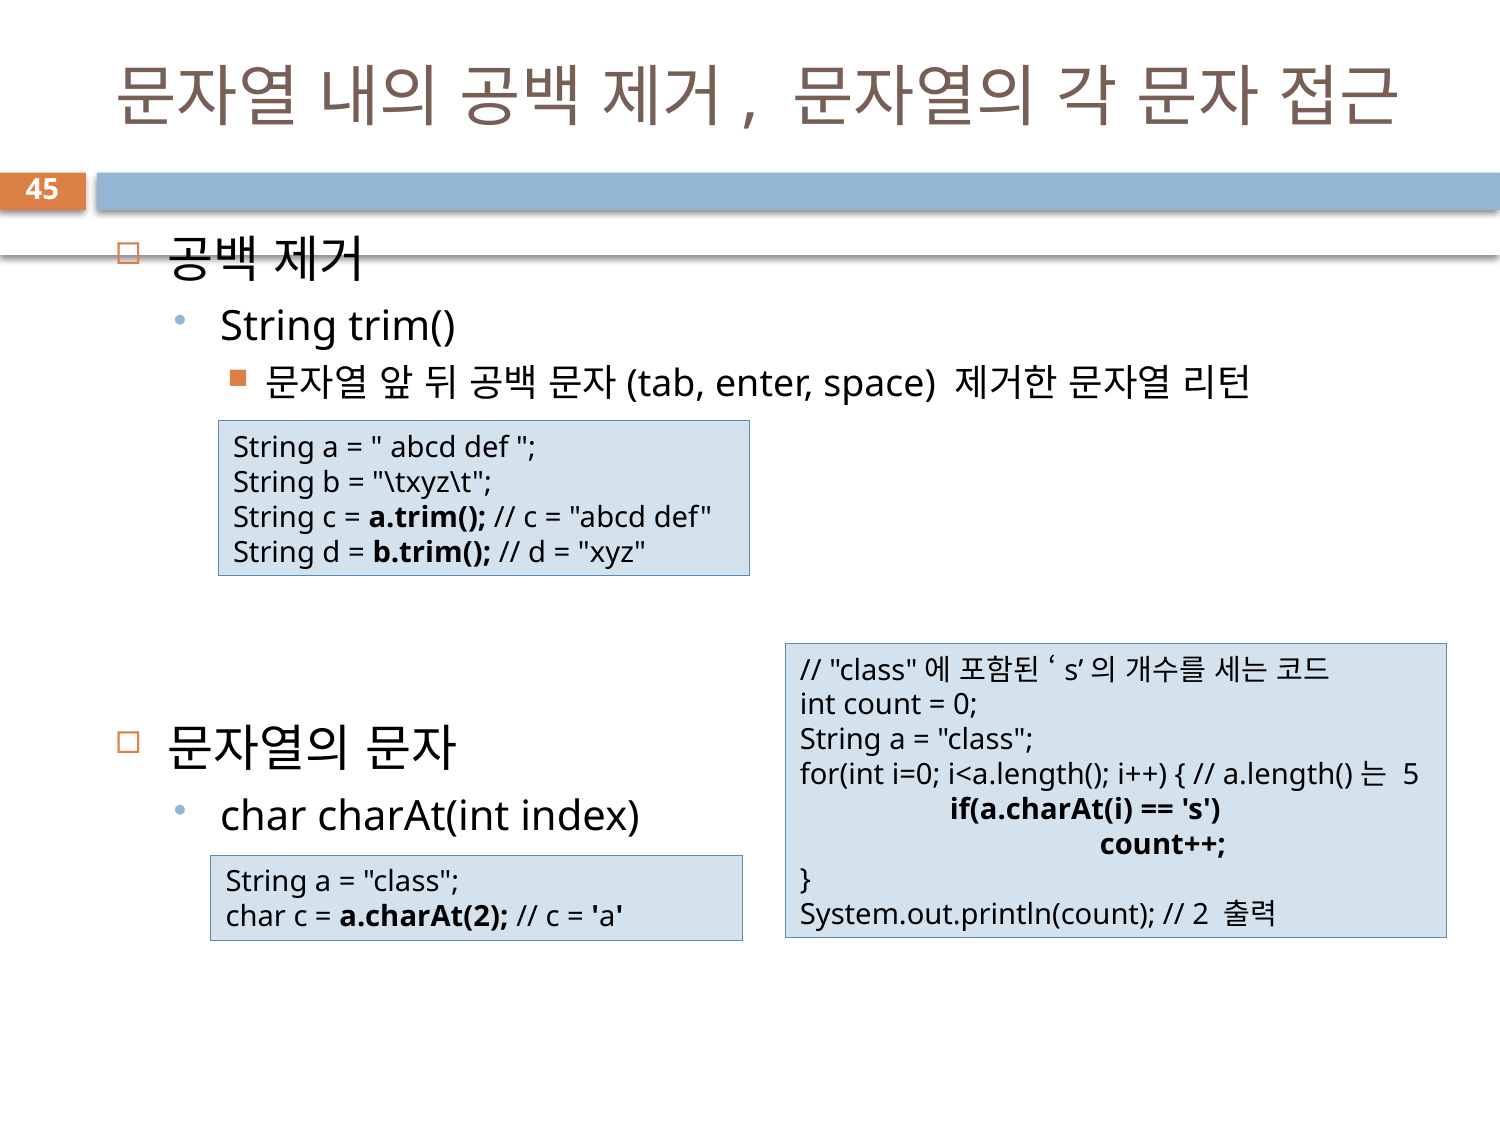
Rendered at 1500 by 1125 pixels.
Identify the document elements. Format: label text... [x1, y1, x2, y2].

list 공백 제거 String trim() 문자열 앞 뒤 공백 문자(tab, enter, space) 제거한 문자열 리턴 문자열의 문자 char charAt(int index) 문자열 내의 문자 접근 [100, 219, 1438, 1047]
text_box String a = "class"; char c = a.charAt(2); // c = 'a' [210, 855, 743, 941]
title 문자열 내의 공백 제거, 문자열의 각 문자 접근 [100, 37, 1438, 149]
text_box String a = " abcd def "; String b = "\txyz\t"; String c = a.trim(); // c = "abcd def" String d = b.trim(); // d = "xyz" [218, 420, 750, 576]
text_box // "class"에 포함된 ‘s’의 개수를 세는 코드 int count = 0; String a = "class"; for(int i=0; i<a.length(); i++) { // a.length()는 5 if(a.charAt(i) == 's') count++; } System.out.println(count); // 2 출력 [785, 643, 1447, 938]
slide_number 45 [0, 170, 87, 211]
